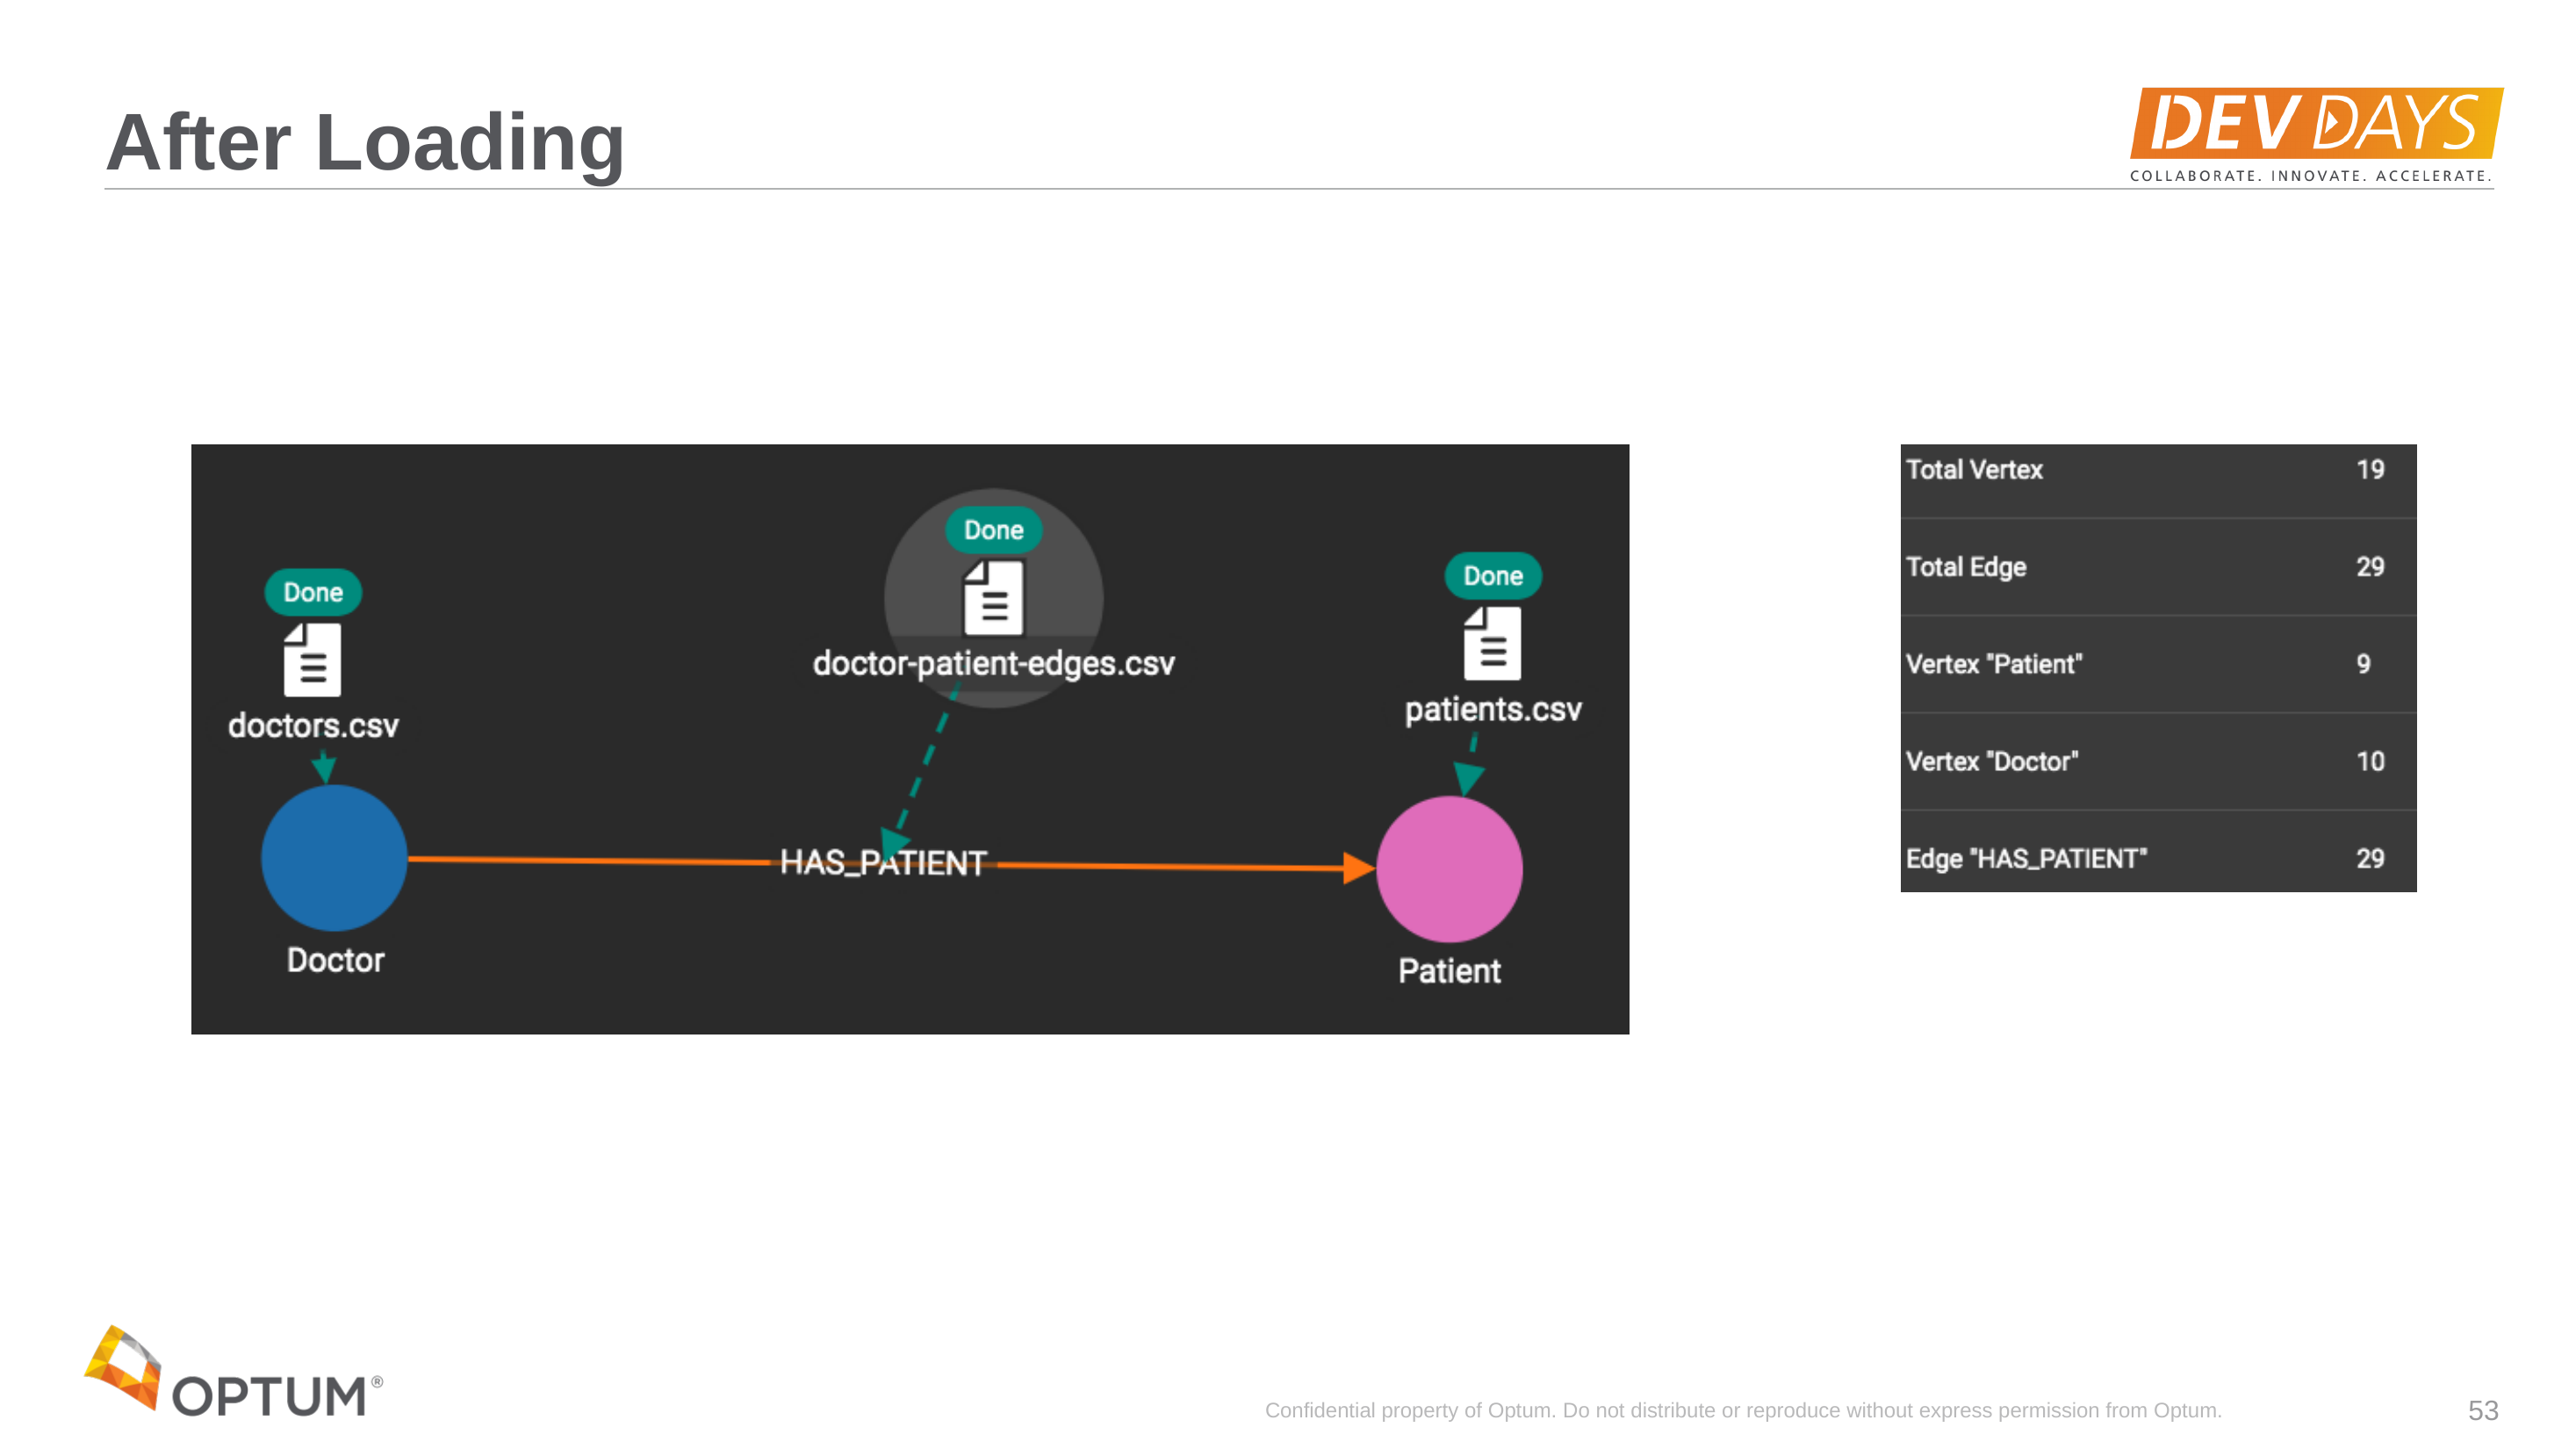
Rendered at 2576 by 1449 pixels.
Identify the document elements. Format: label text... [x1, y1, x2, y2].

picture [191, 444, 1630, 1034]
picture [83, 1323, 385, 1417]
footer Confidential property of Optum. Do not distribute or reproduce without express permission from Optum. [1119, 1370, 2371, 1448]
picture [1901, 444, 2417, 892]
slide_number 53 [2371, 1370, 2500, 1448]
title After Loading [104, 76, 2495, 188]
